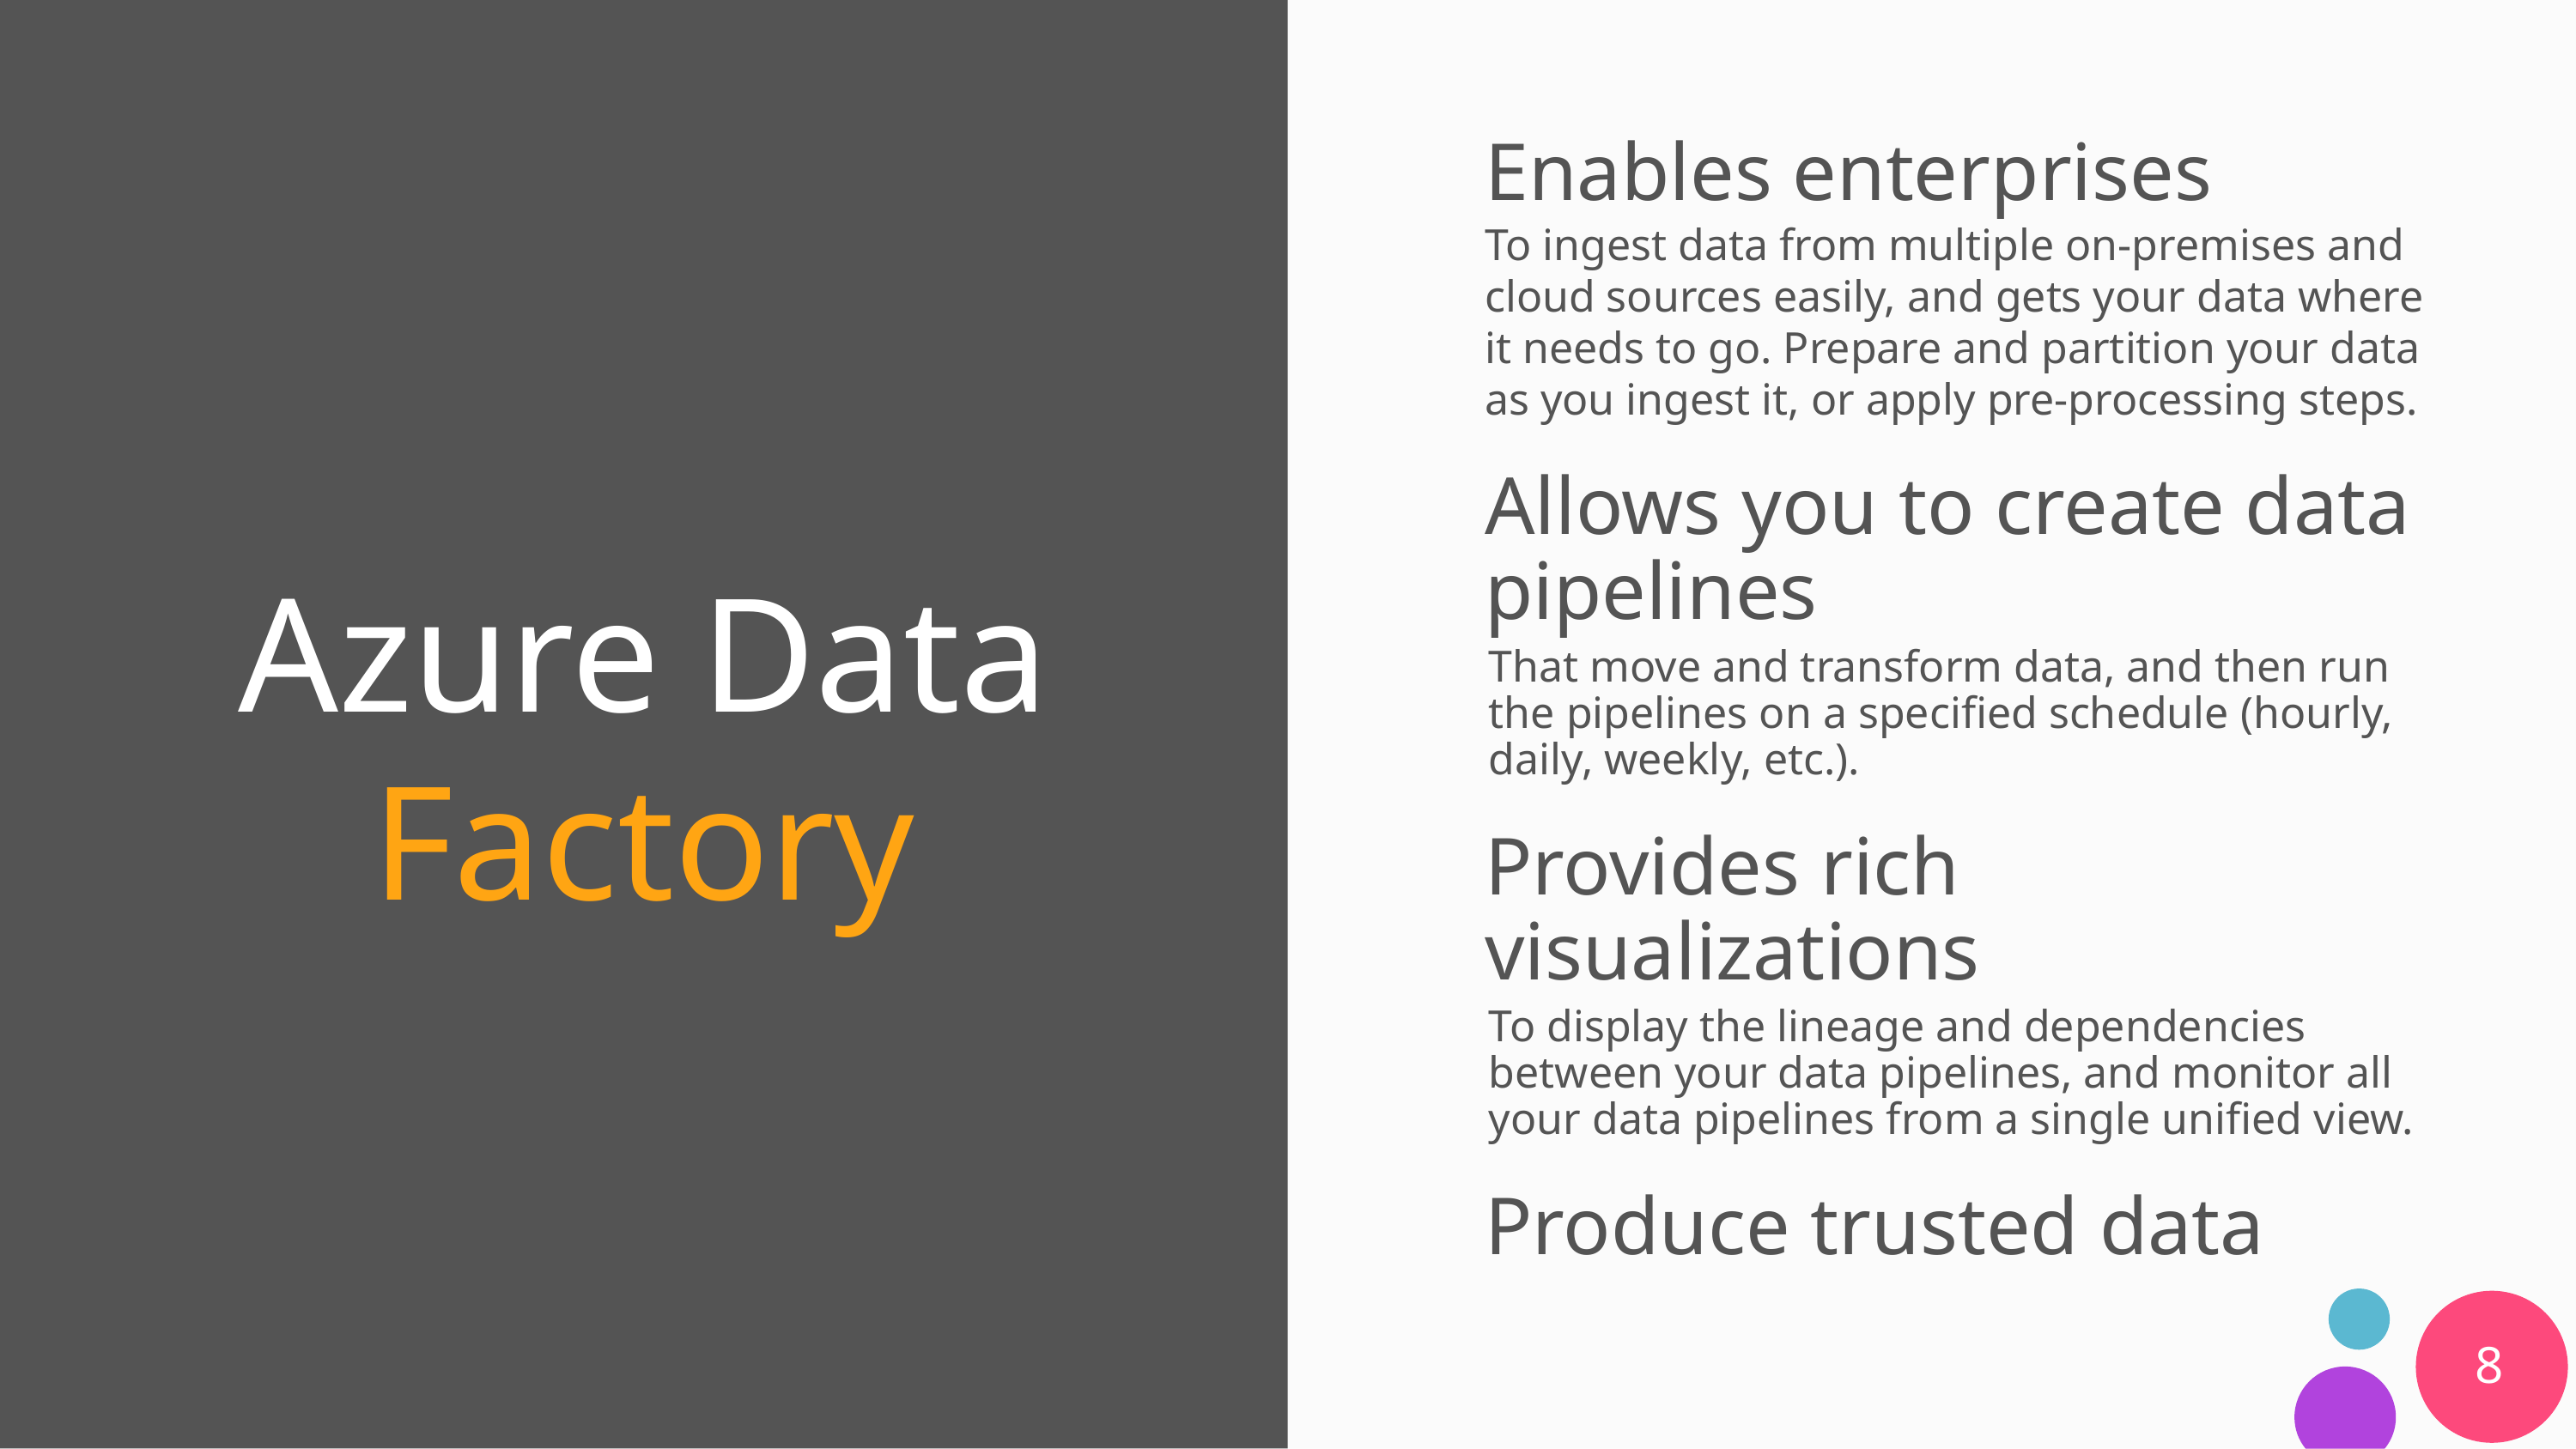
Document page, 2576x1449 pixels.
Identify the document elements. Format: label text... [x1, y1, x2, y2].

slide_number 8 [2414, 1328, 2567, 1406]
text_box Enables enterprises To ingest data from multiple on-premises and cloud sources easily, and gets your data where it needs to go. Prepare and partition your data as you ingest it, or apply pre-processing steps. Allows you to create data pipelines That move and transform data, and then run the pipelines on a specified schedule (hourly, daily, weekly, etc.). Provides rich visualizations To display the lineage and dependencies between your data pipelines, and monitor all your data pipelines from a single unified view. Produce trusted data [1433, 112, 2451, 1293]
title Azure Data Factory [86, 165, 1202, 1321]
